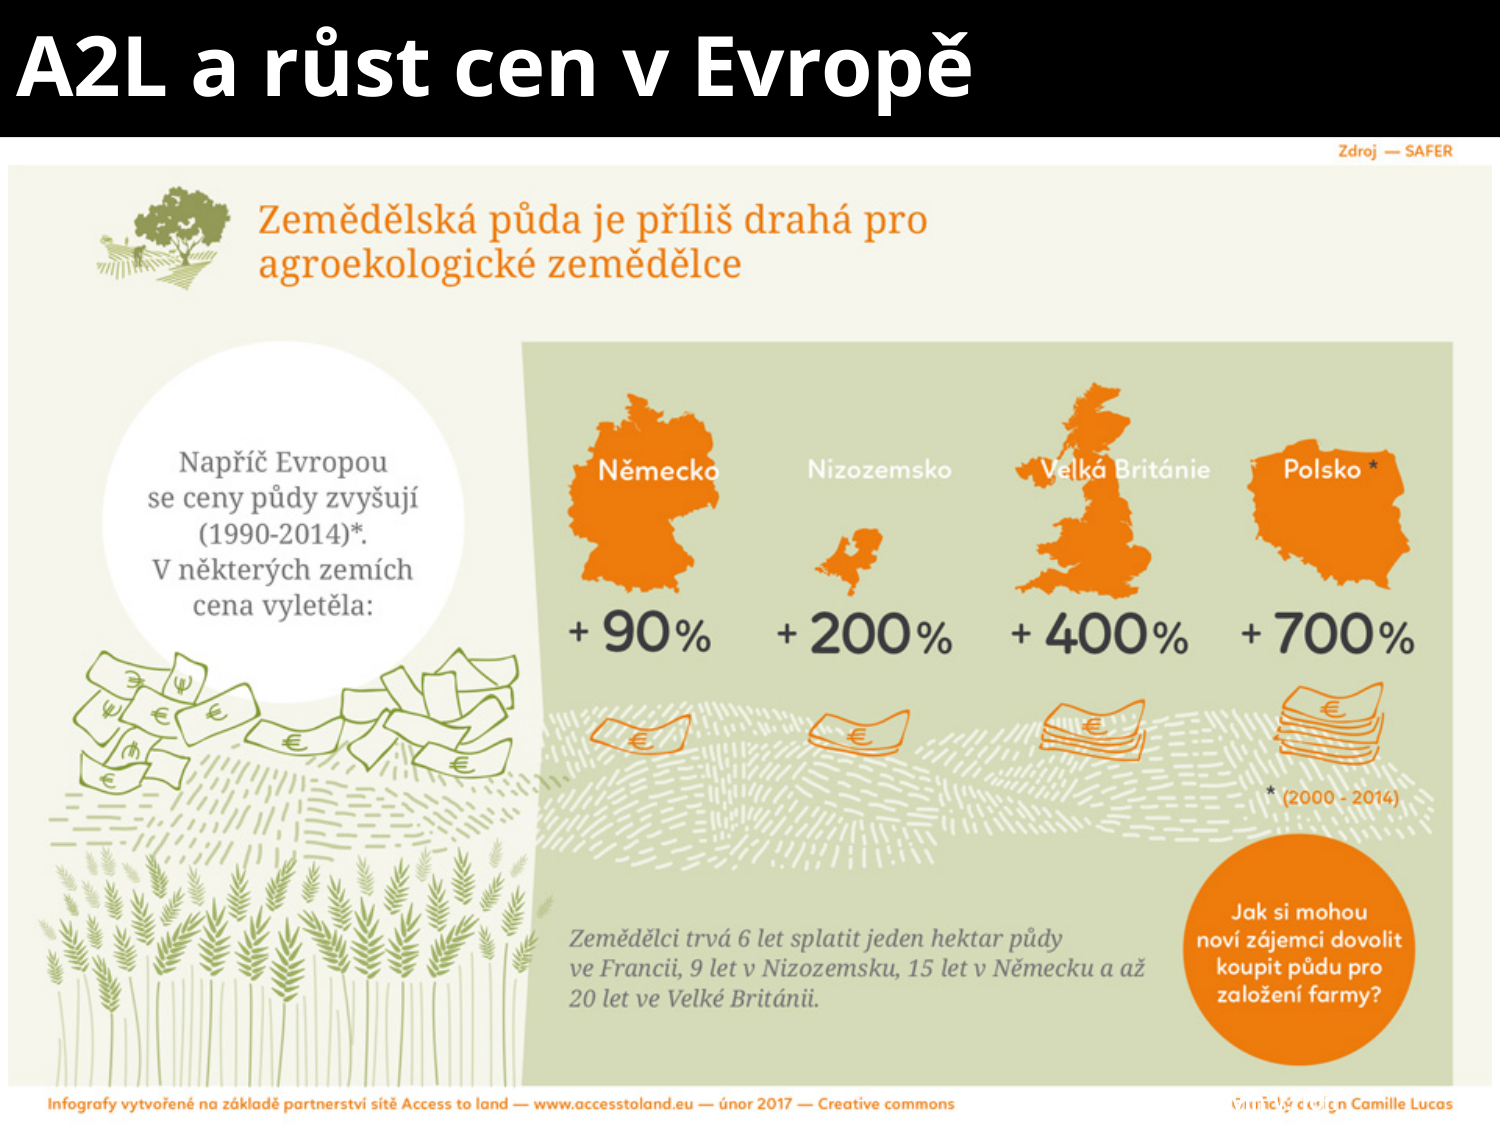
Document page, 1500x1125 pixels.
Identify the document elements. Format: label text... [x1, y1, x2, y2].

picture [8, 126, 1492, 1125]
text_box [0, 0, 1500, 138]
text_box A2L a růst cen v Evropě [1, 0, 1500, 123]
